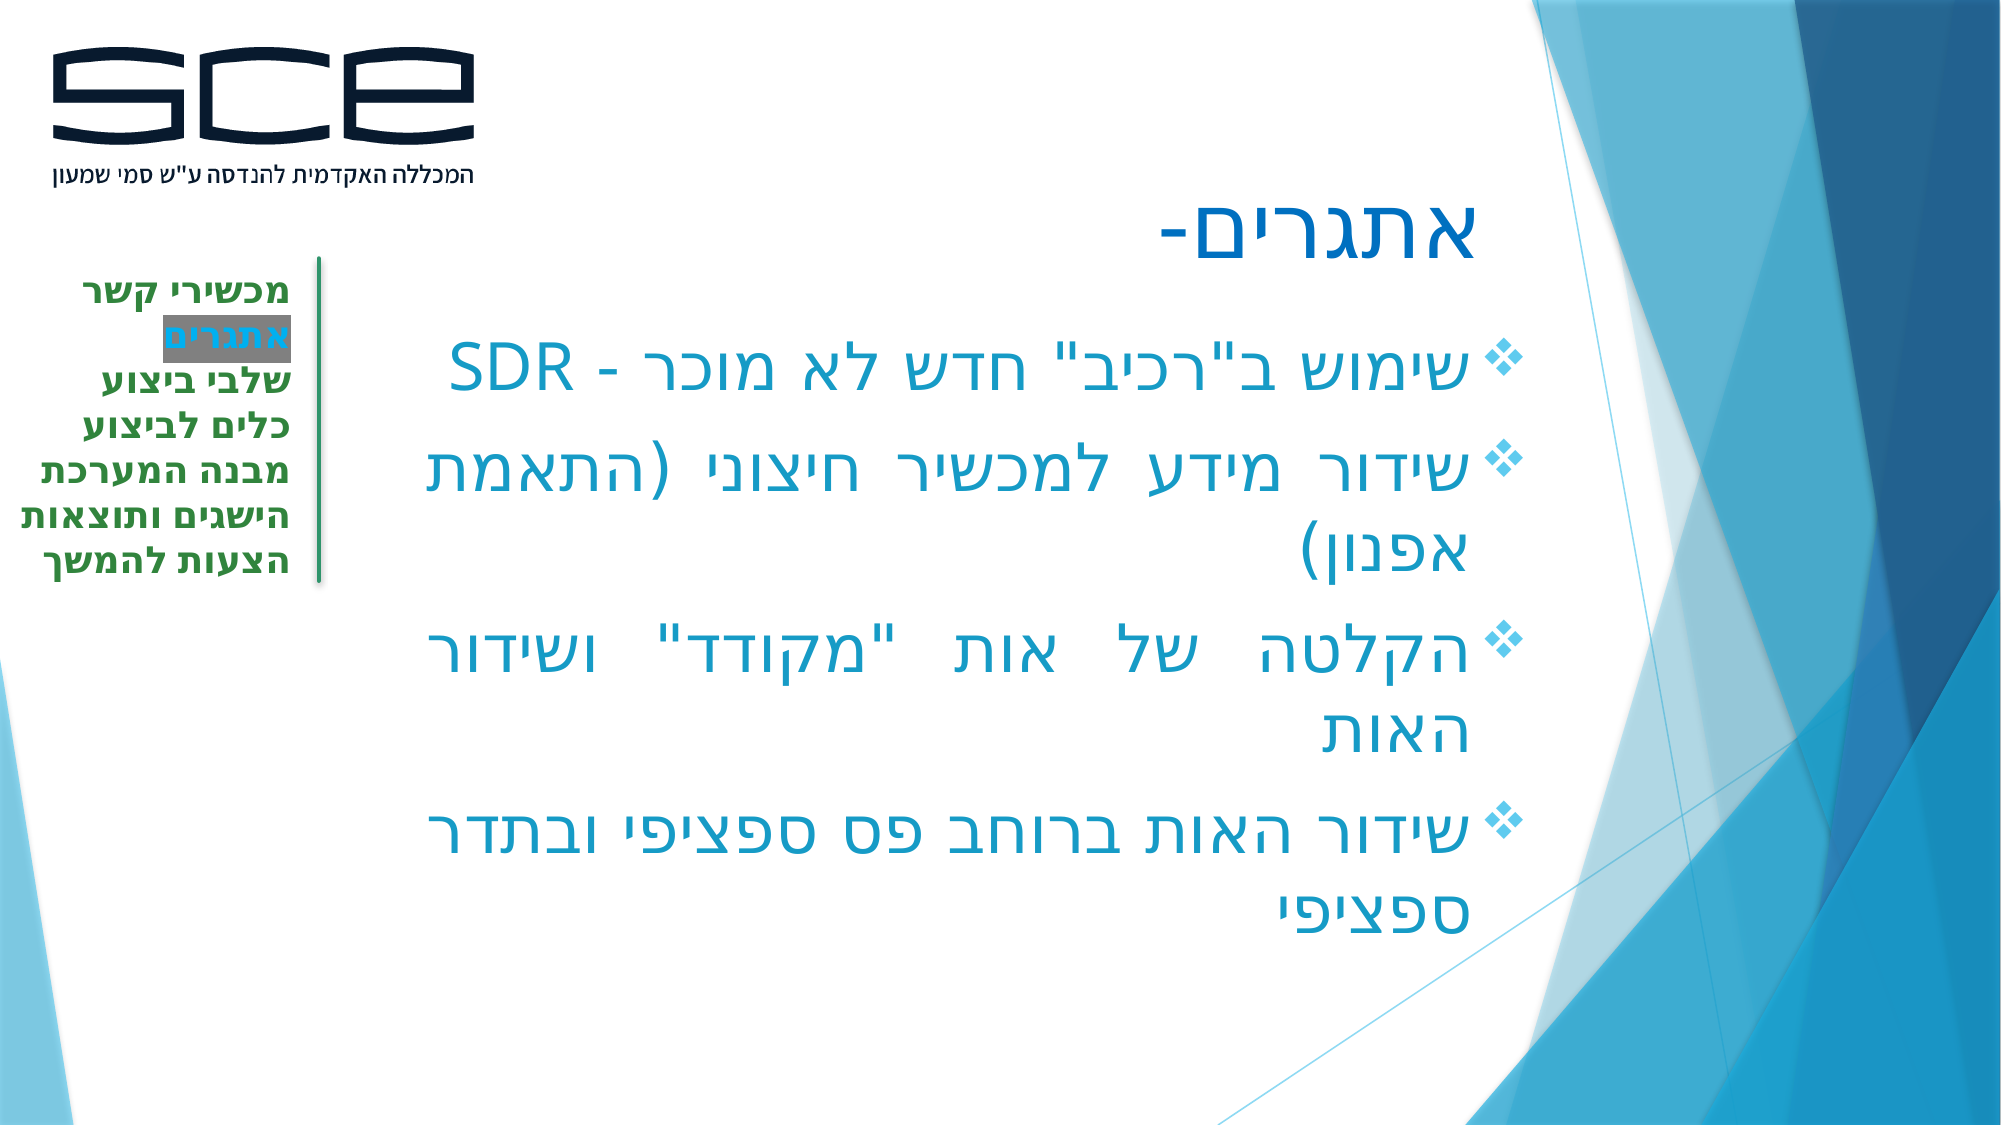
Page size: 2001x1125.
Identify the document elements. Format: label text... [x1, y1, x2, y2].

text_box מכשירי קשר אתגרים שלבי ביצוע כלים לביצוע מבנה המערכת הישגים ותוצאות הצעות להמשך [0, 258, 307, 589]
list שימוש ב"רכיב" חדש לא מוכר - SDR שידור מידע למכשיר חיצוני (התאמת אפנון) הקלטה של אות "מקודד" ושידור האות שידור האות ברוחב פס ספציפי ובתדר ספציפי [411, 316, 1544, 991]
title אתגרים- [91, 159, 1498, 300]
picture [52, 47, 474, 188]
